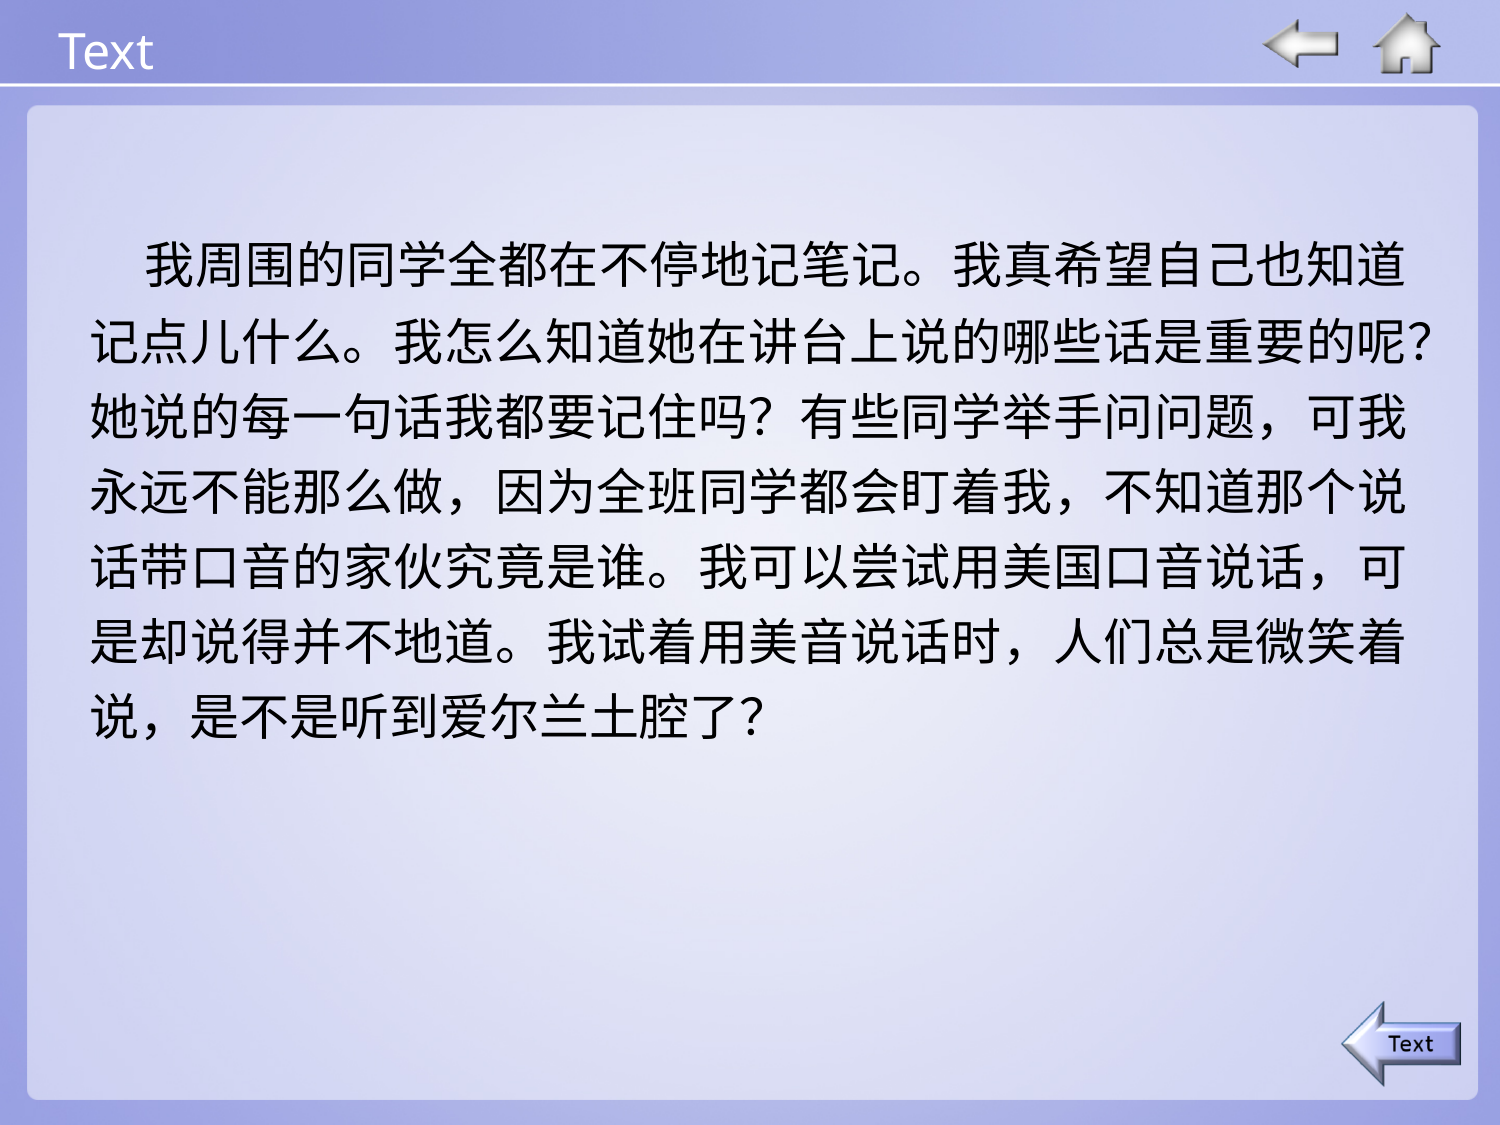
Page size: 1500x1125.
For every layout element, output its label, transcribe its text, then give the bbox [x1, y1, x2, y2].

list 我周围的同学全都在不停地记笔记。我真希望自己也知道记点儿什么。我怎么知道她在讲台上说的哪些话是重要的呢？她说的每一句话我都要记住吗？有些同学举手问问题，可我永远不能那么做，因为全班同学都会盯着我，不知道那个说话带口音的家伙究竟是谁。我可以尝试用美国口音说话，可是却说得并不地道。我试着用美音说话时，人们总是微笑着说，是不是听到爱尔兰土腔了？ [74, 110, 1423, 1056]
text_box Text [43, 11, 170, 87]
picture [0, 0, 1500, 1125]
